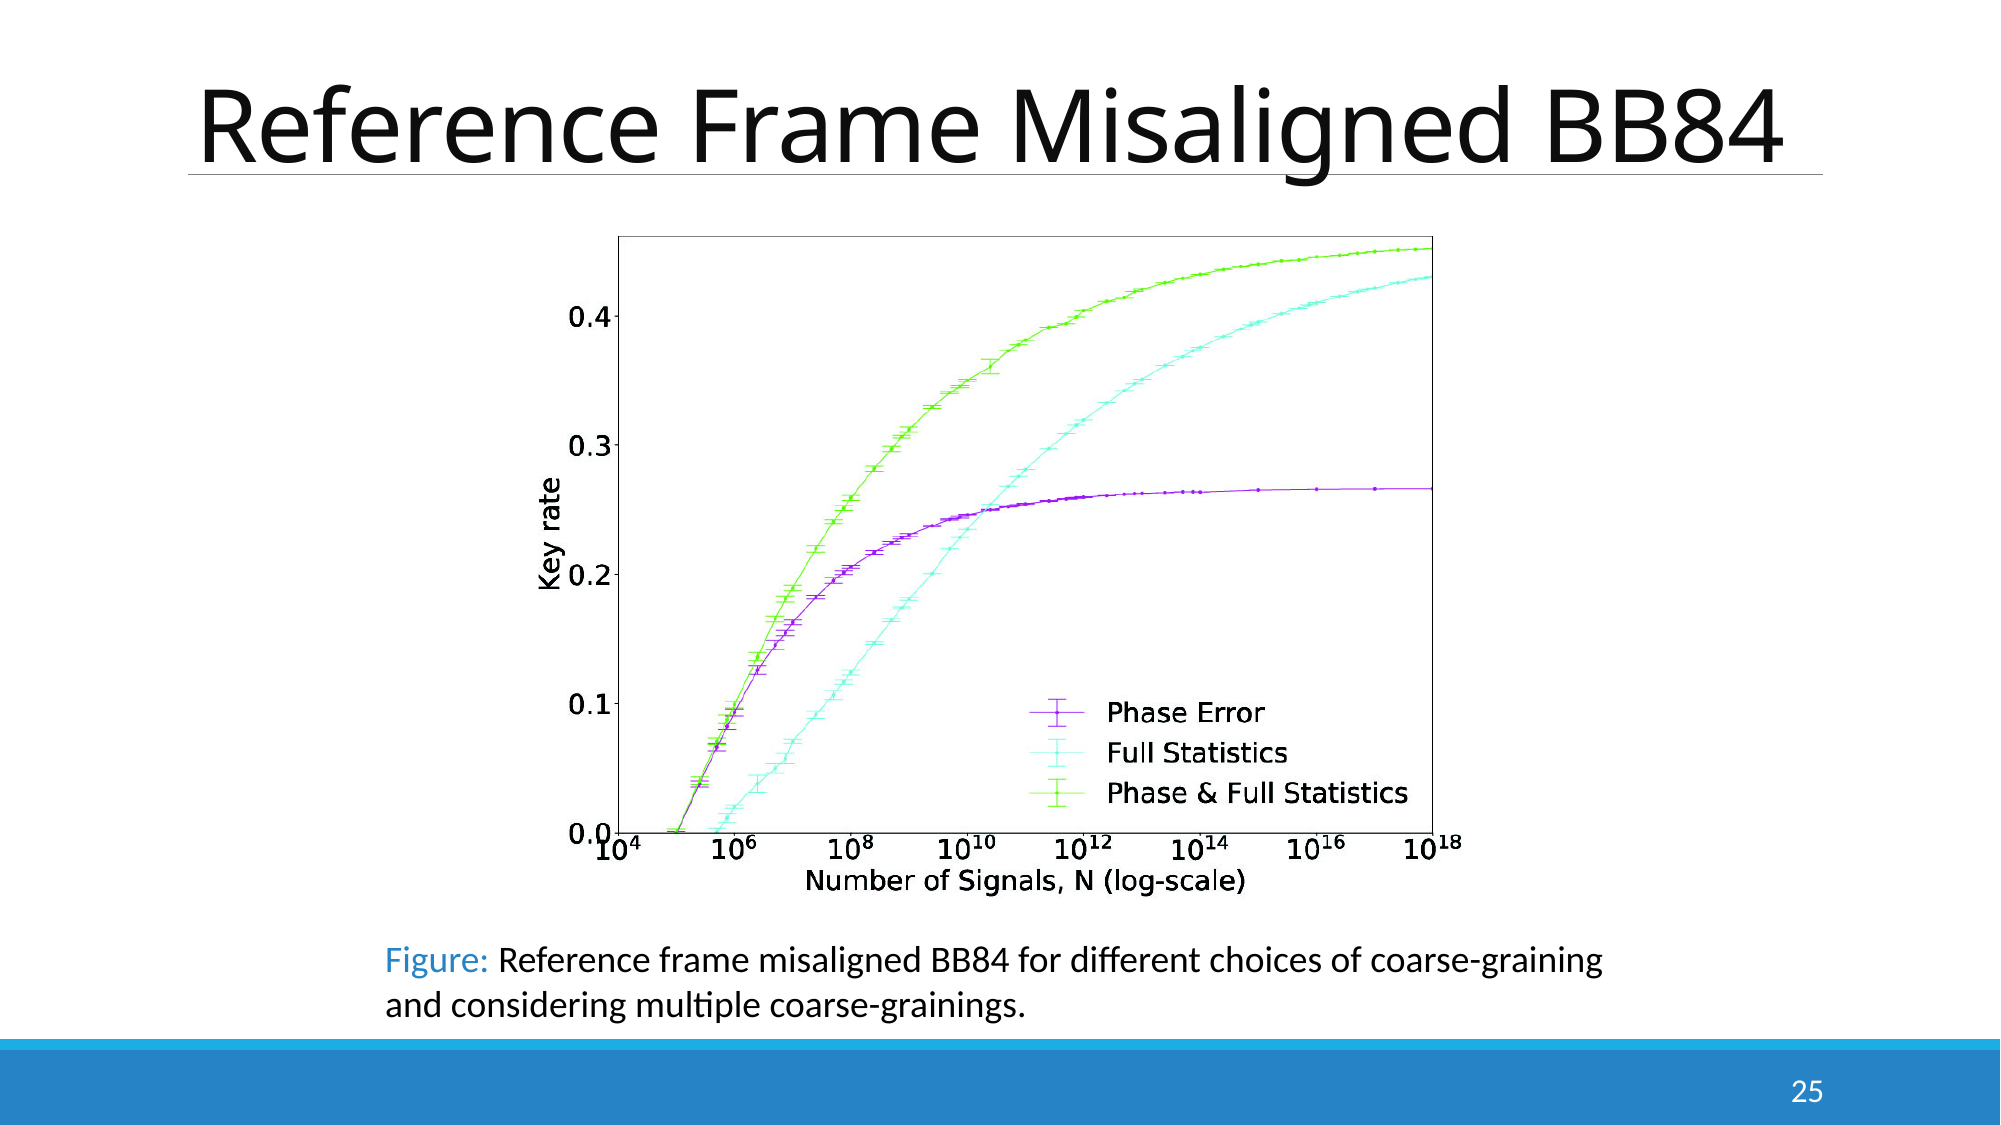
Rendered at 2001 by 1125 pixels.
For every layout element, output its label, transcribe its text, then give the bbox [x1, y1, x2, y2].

text_box Figure: Reference frame misaligned BB84 for different choices of coarse-graining and considering multiple coarse-grainings. [370, 927, 1630, 1033]
slide_number 25 [1624, 1059, 1840, 1120]
title Reference Frame Misaligned BB84 [180, 51, 1830, 191]
picture [507, 206, 1493, 929]
